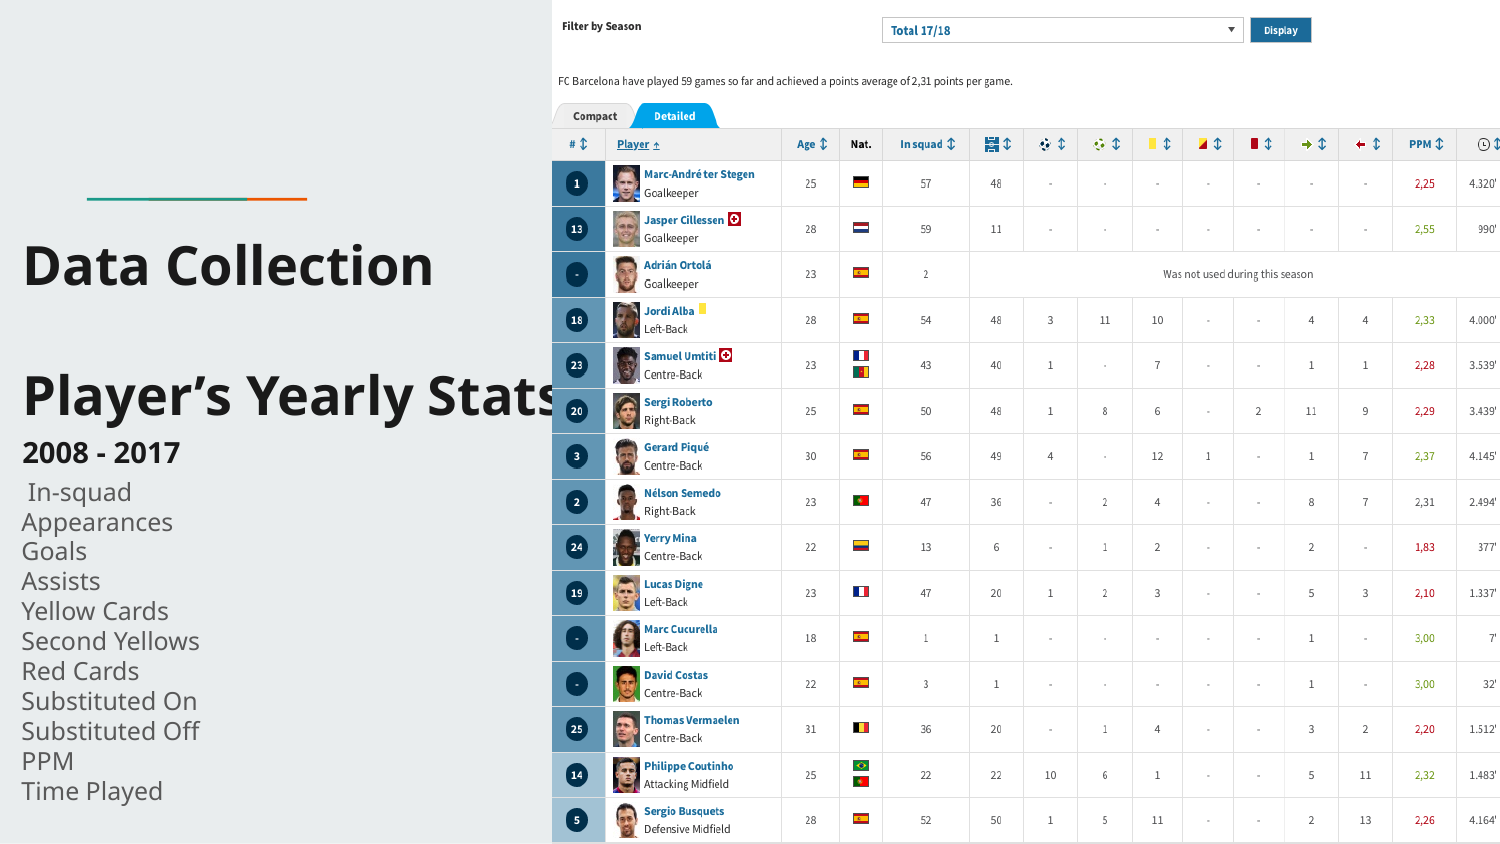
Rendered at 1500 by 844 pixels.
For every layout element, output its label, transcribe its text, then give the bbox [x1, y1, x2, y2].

title Data Collection Player’s Yearly Stats 2008 - 2017 [7, 216, 546, 431]
subtitle In-squad Appearances Goals Assists Yellow Cards Second Yellows Red Cards Substituted On Substituted Off PPM Time Played [6, 431, 546, 556]
picture [551, 0, 1500, 844]
